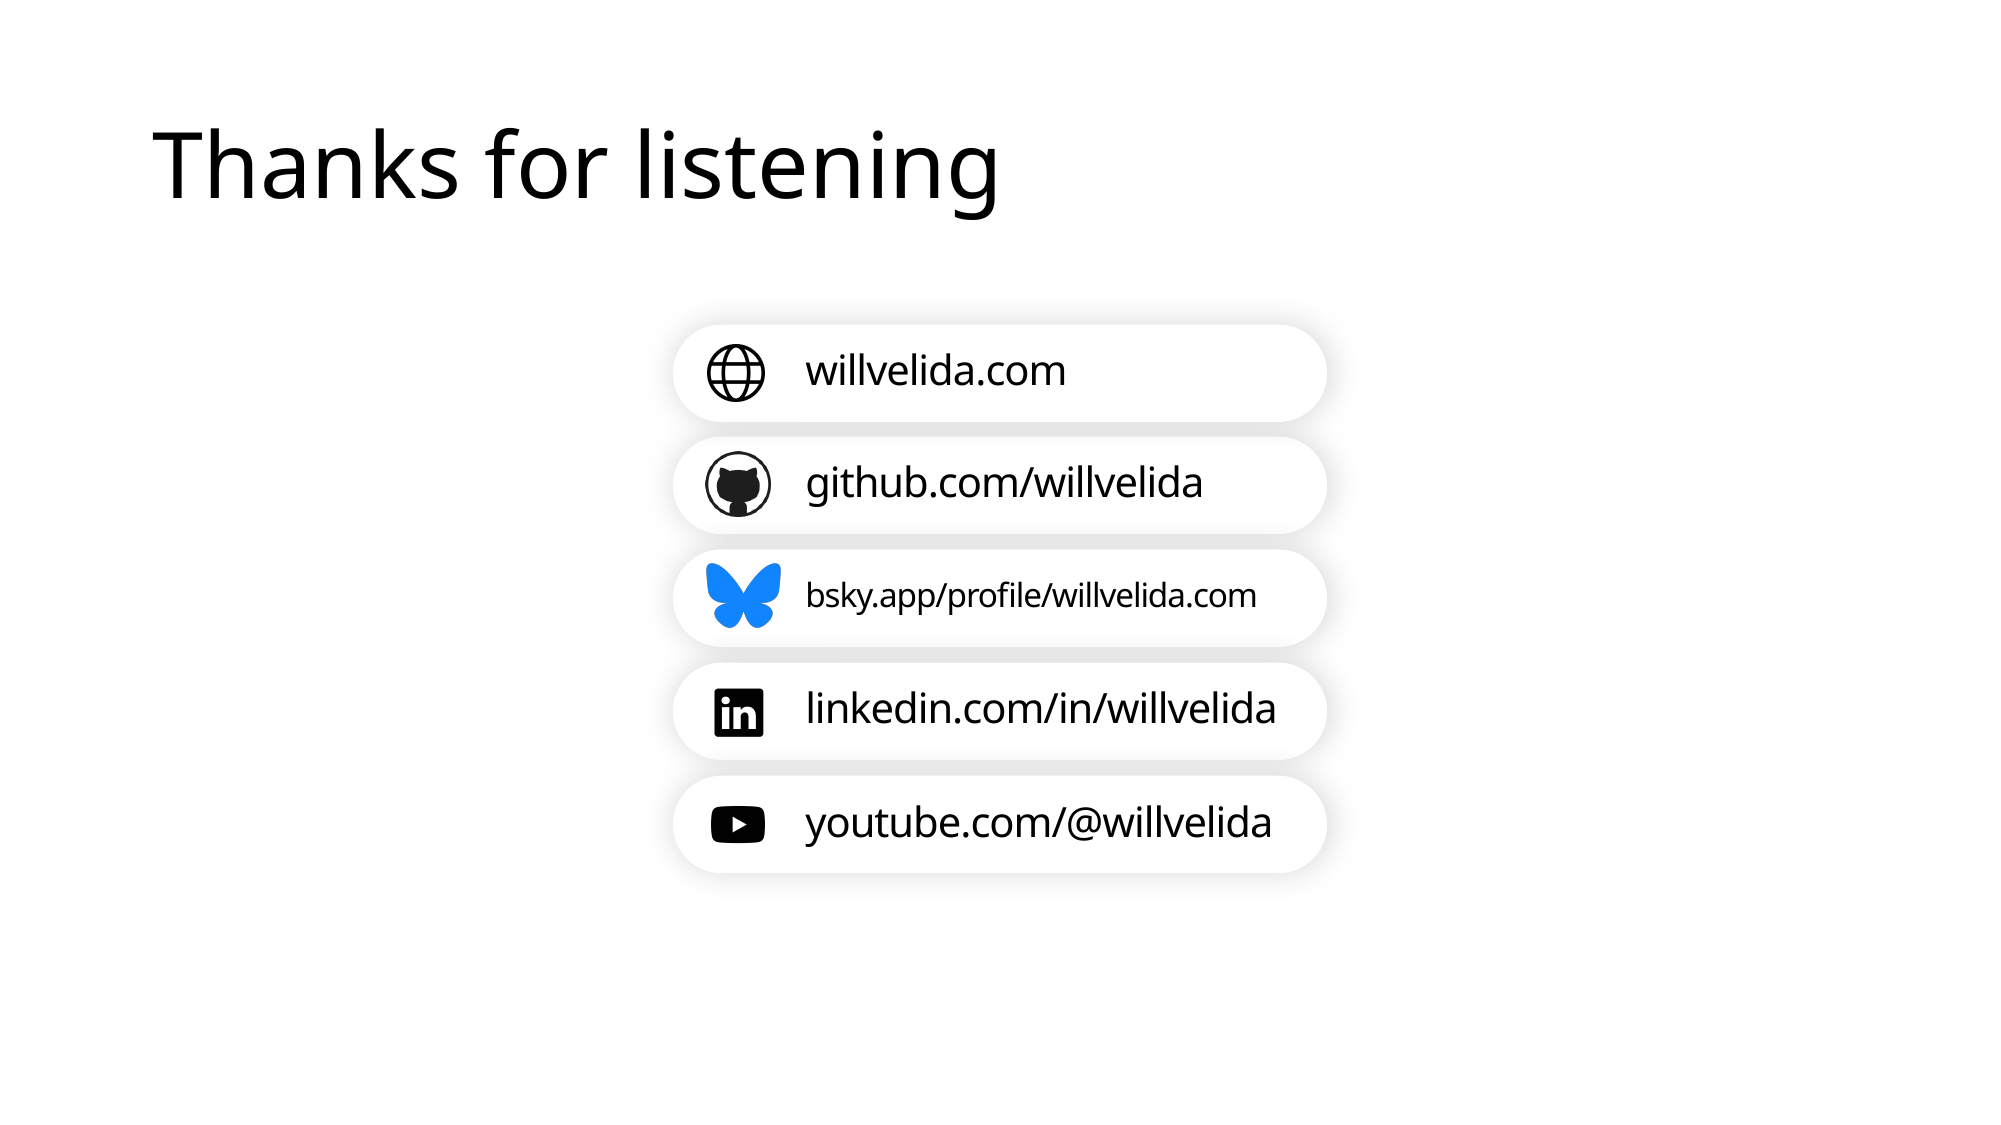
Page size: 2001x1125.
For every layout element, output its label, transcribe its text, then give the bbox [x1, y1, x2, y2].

picture [705, 561, 782, 630]
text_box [672, 775, 1328, 874]
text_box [672, 323, 1328, 423]
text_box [672, 548, 1328, 648]
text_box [672, 436, 1328, 535]
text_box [672, 662, 1328, 761]
picture [711, 683, 767, 740]
picture [706, 344, 765, 403]
picture [711, 797, 765, 852]
title Thanks for listening [137, 59, 1863, 278]
